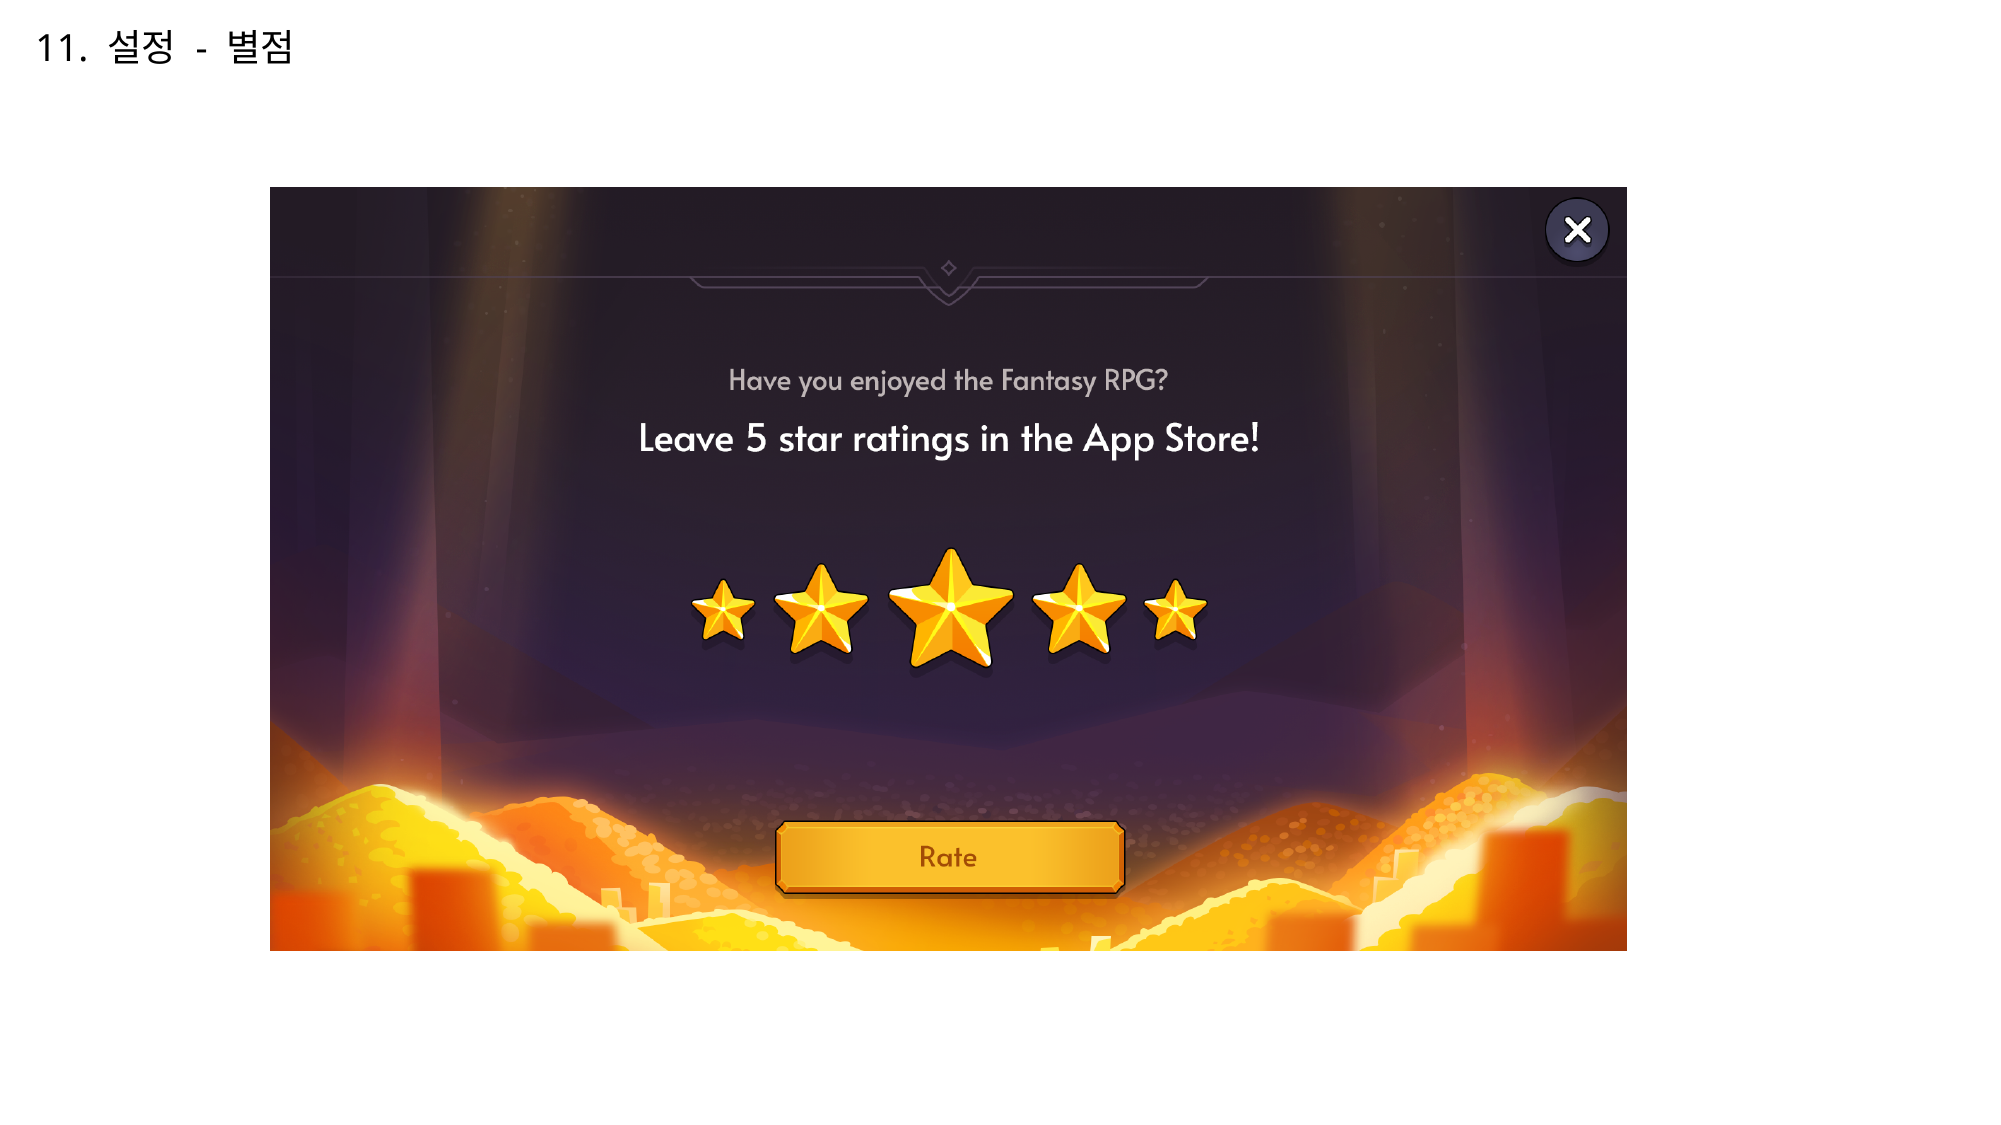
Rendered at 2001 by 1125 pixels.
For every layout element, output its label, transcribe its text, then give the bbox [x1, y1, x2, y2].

picture [270, 187, 1627, 951]
text_box 11. 설정 - 별점 [20, 16, 1877, 76]
